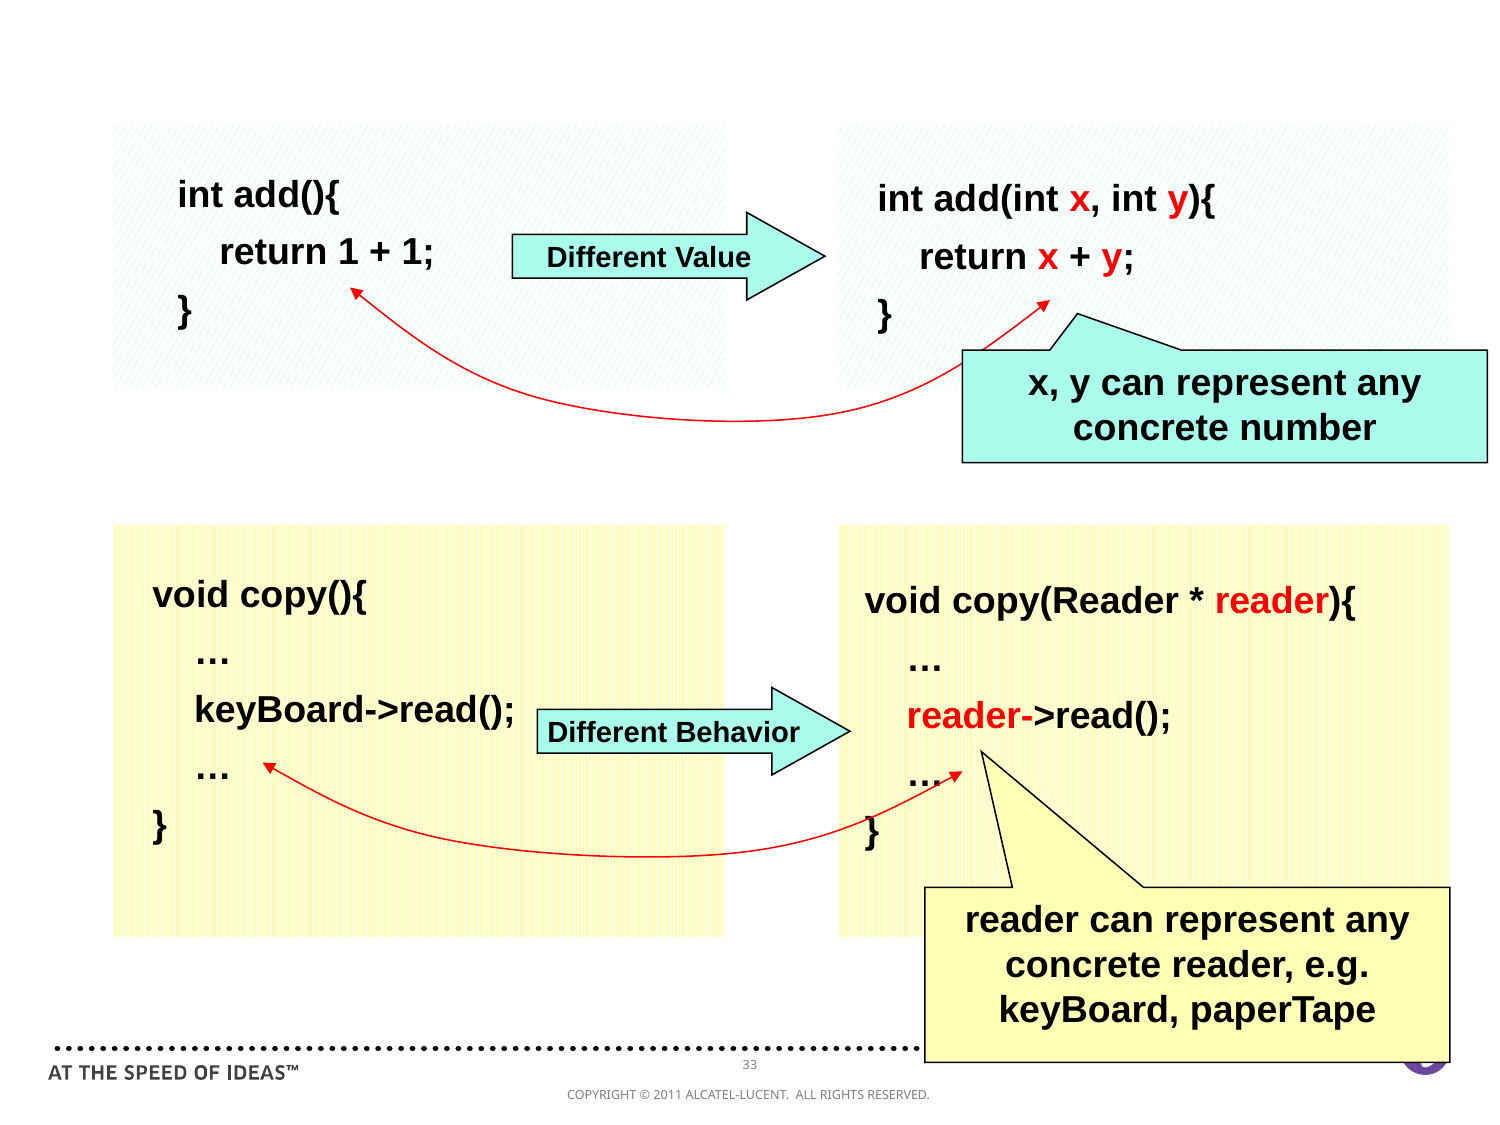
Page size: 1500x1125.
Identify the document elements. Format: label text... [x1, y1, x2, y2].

text_box int add(){ return 1 + 1; } [162, 162, 575, 338]
text_box [112, 125, 725, 388]
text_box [112, 524, 726, 938]
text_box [837, 524, 1463, 938]
text_box x, y can represent any concrete number [962, 350, 1488, 463]
text_box [350, 287, 896, 422]
text_box reader can represent any concrete reader, e.g. keyBoard, paperTape [924, 947, 1450, 1063]
text_box Different Value [512, 212, 825, 294]
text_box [837, 124, 1451, 388]
text_box [729, 768, 832, 854]
text_box Different Behavior [729, 687, 832, 769]
